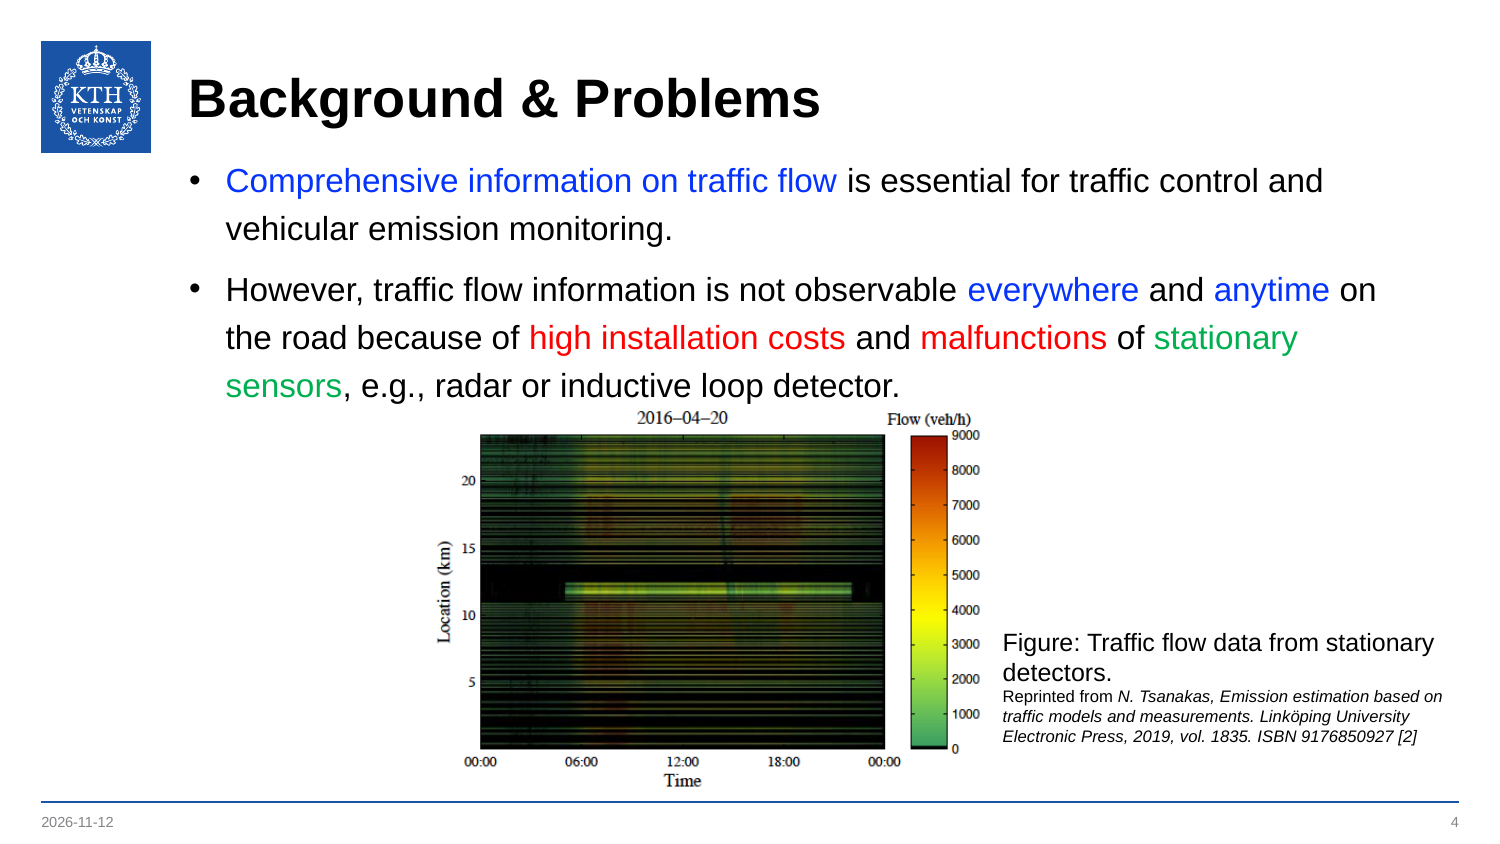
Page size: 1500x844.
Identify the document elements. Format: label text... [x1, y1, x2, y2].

title Background & Problems [173, 41, 1413, 152]
picture [423, 408, 989, 794]
text_box Figure: Traffic flow data from stationary detectors. Reprinted from N. Tsanakas, Emission estimation based on traffic models and measurements. Linköping University Electronic Press, 2019, vol. 1835. ISBN 9176850927 [2] [994, 618, 1459, 754]
list Comprehensive information on traffic flow is essential for traffic control and vehicular emission monitoring. However, traffic flow information is not observable everywhere and anytime on the road because of high installation costs and malfunctions of stationary sensors, e.g., radar or inductive loop detector. [174, 144, 1415, 775]
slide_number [41, 811, 379, 832]
slide_number 4 [1121, 811, 1459, 832]
